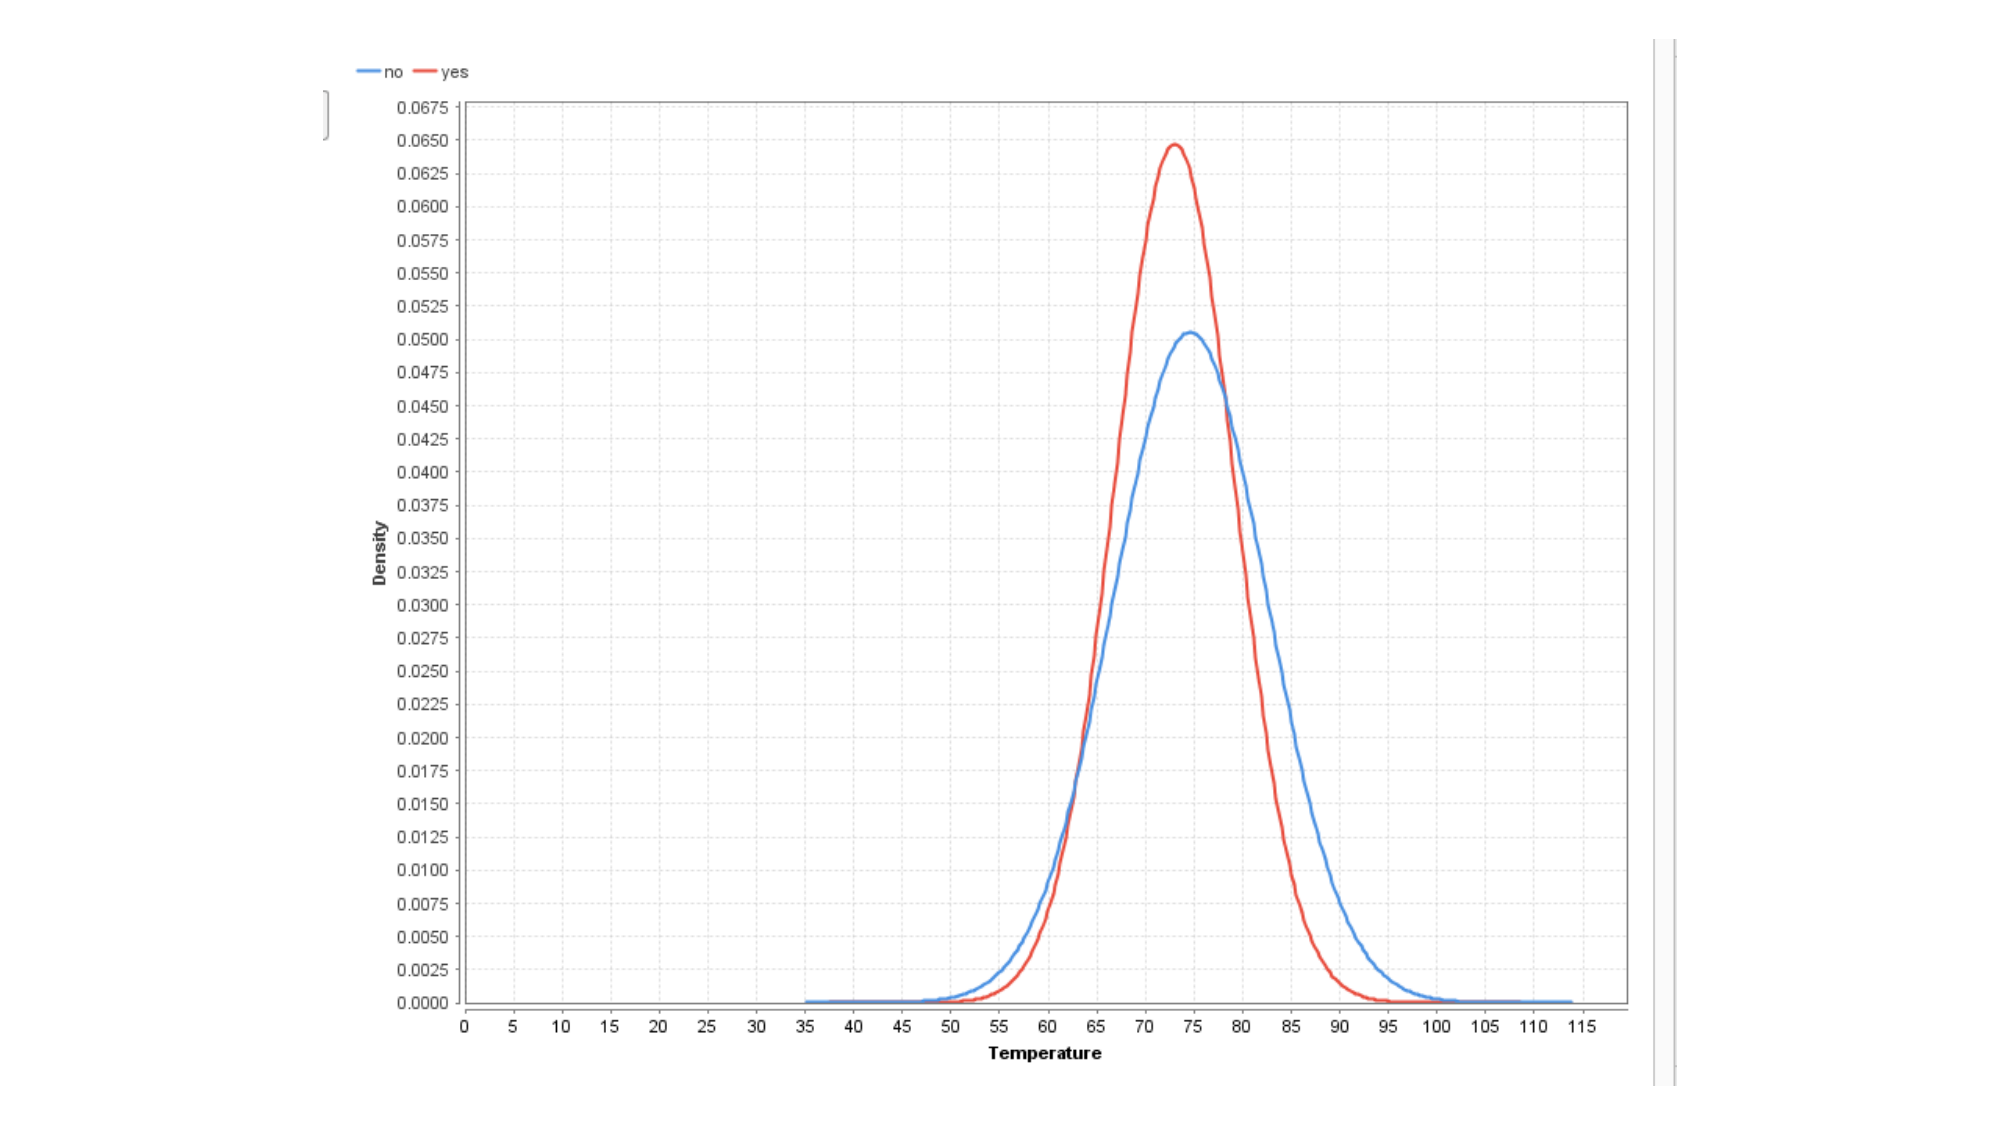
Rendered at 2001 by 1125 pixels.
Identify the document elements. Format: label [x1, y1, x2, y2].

picture [323, 39, 1677, 1086]
